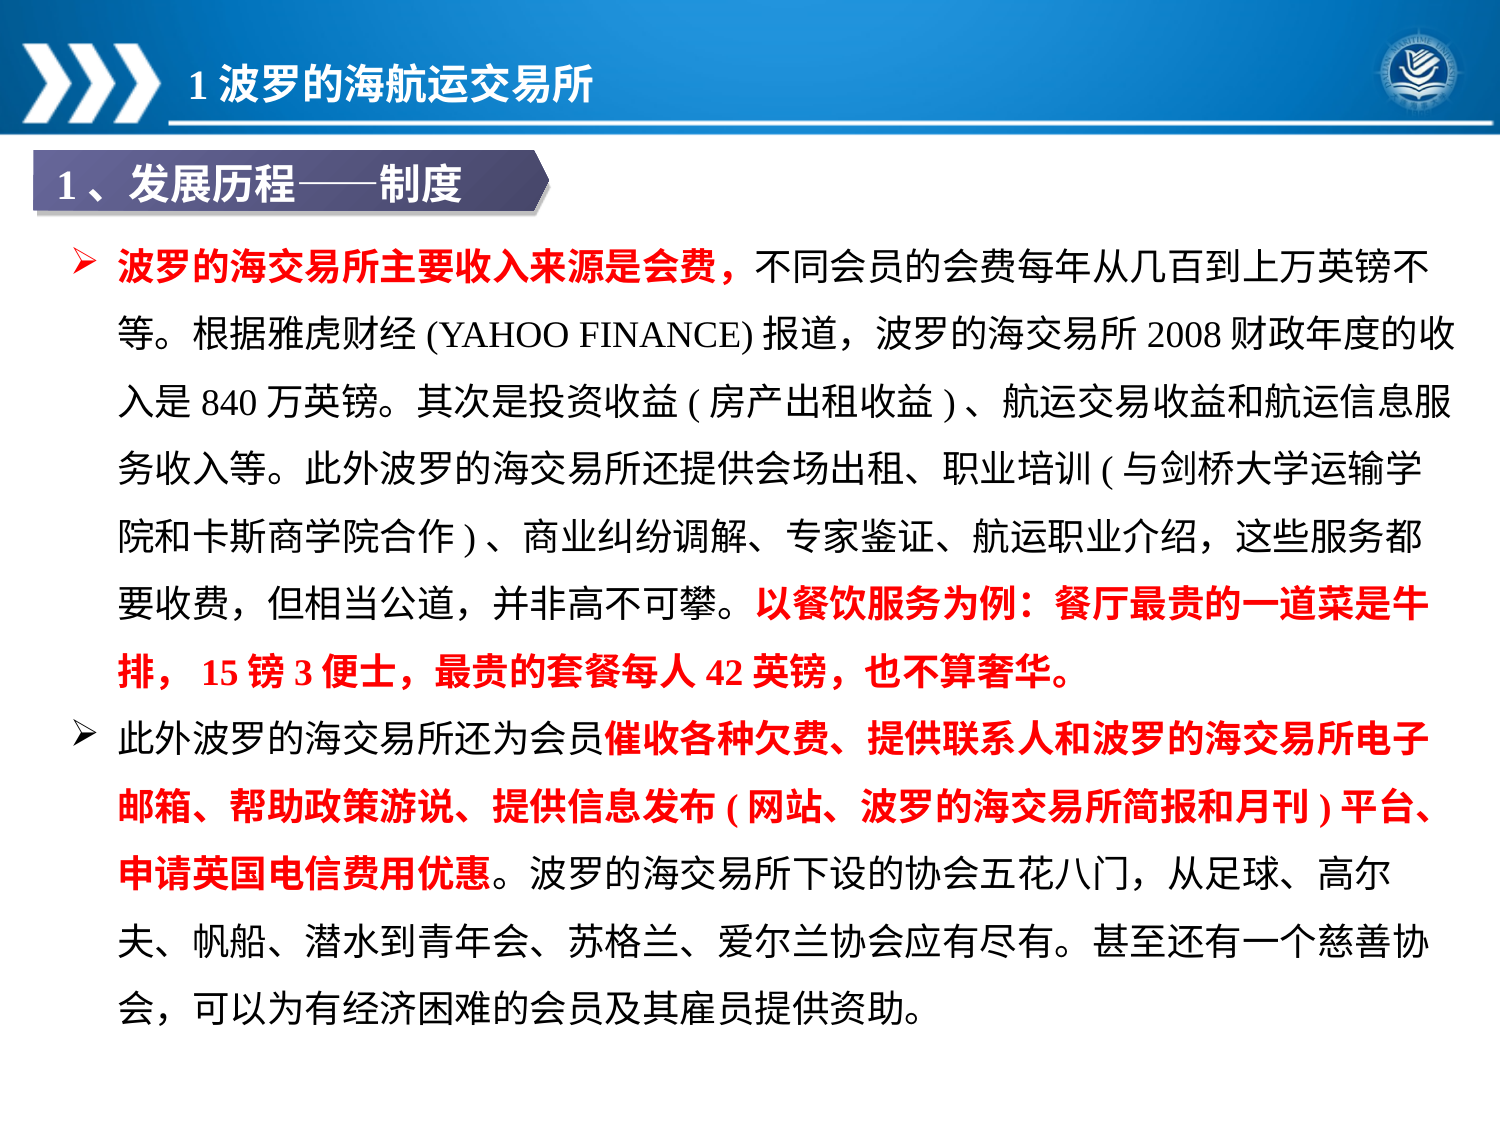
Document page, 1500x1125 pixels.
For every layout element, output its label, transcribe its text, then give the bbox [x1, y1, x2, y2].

picture [0, 0, 1500, 151]
text_box [33, 151, 41, 211]
text_box 1、发展历程——制度 [41, 151, 558, 216]
text_box 波罗的海交易所主要收入来源是会费，不同会员的会费每年从几百到上万英镑不等。根据雅虎财经(YAHOO FINANCE)报道，波罗的海交易所2008财政年度的收入是840万英镑。其次是投资收益(房产出租收益)、航运交易收益和航运信息服务收入等。此外波罗的海交易所还提供会场出租、职业培训(与剑桥大学运输学院和卡斯商学院合作)、商业纠纷调解、专家鉴证、航运职业介绍，这些服务都要收费，但相当公道，并非高不可攀。以餐饮服务为例：餐厅最贵的一道菜是牛排，15镑3便士，最贵的套餐每人42英镑，也不算奢华。 此外波罗的海交易所还为会员催收各种欠费、提供联系人和波罗的海交易所电子邮箱、帮助政策游说、提供信息发布(网站、波罗的海交易所简报和月刊)平台、申请英国电信费用优惠。波罗的海交易所下设的协会五花八门，从足球、高尔夫、帆船、潜水到青年会、苏格兰、爱尔兰协会应有尽有。甚至还有一个慈善协会，可以为有经济困难的会员及其雇员提供资助。 [55, 212, 1475, 1038]
